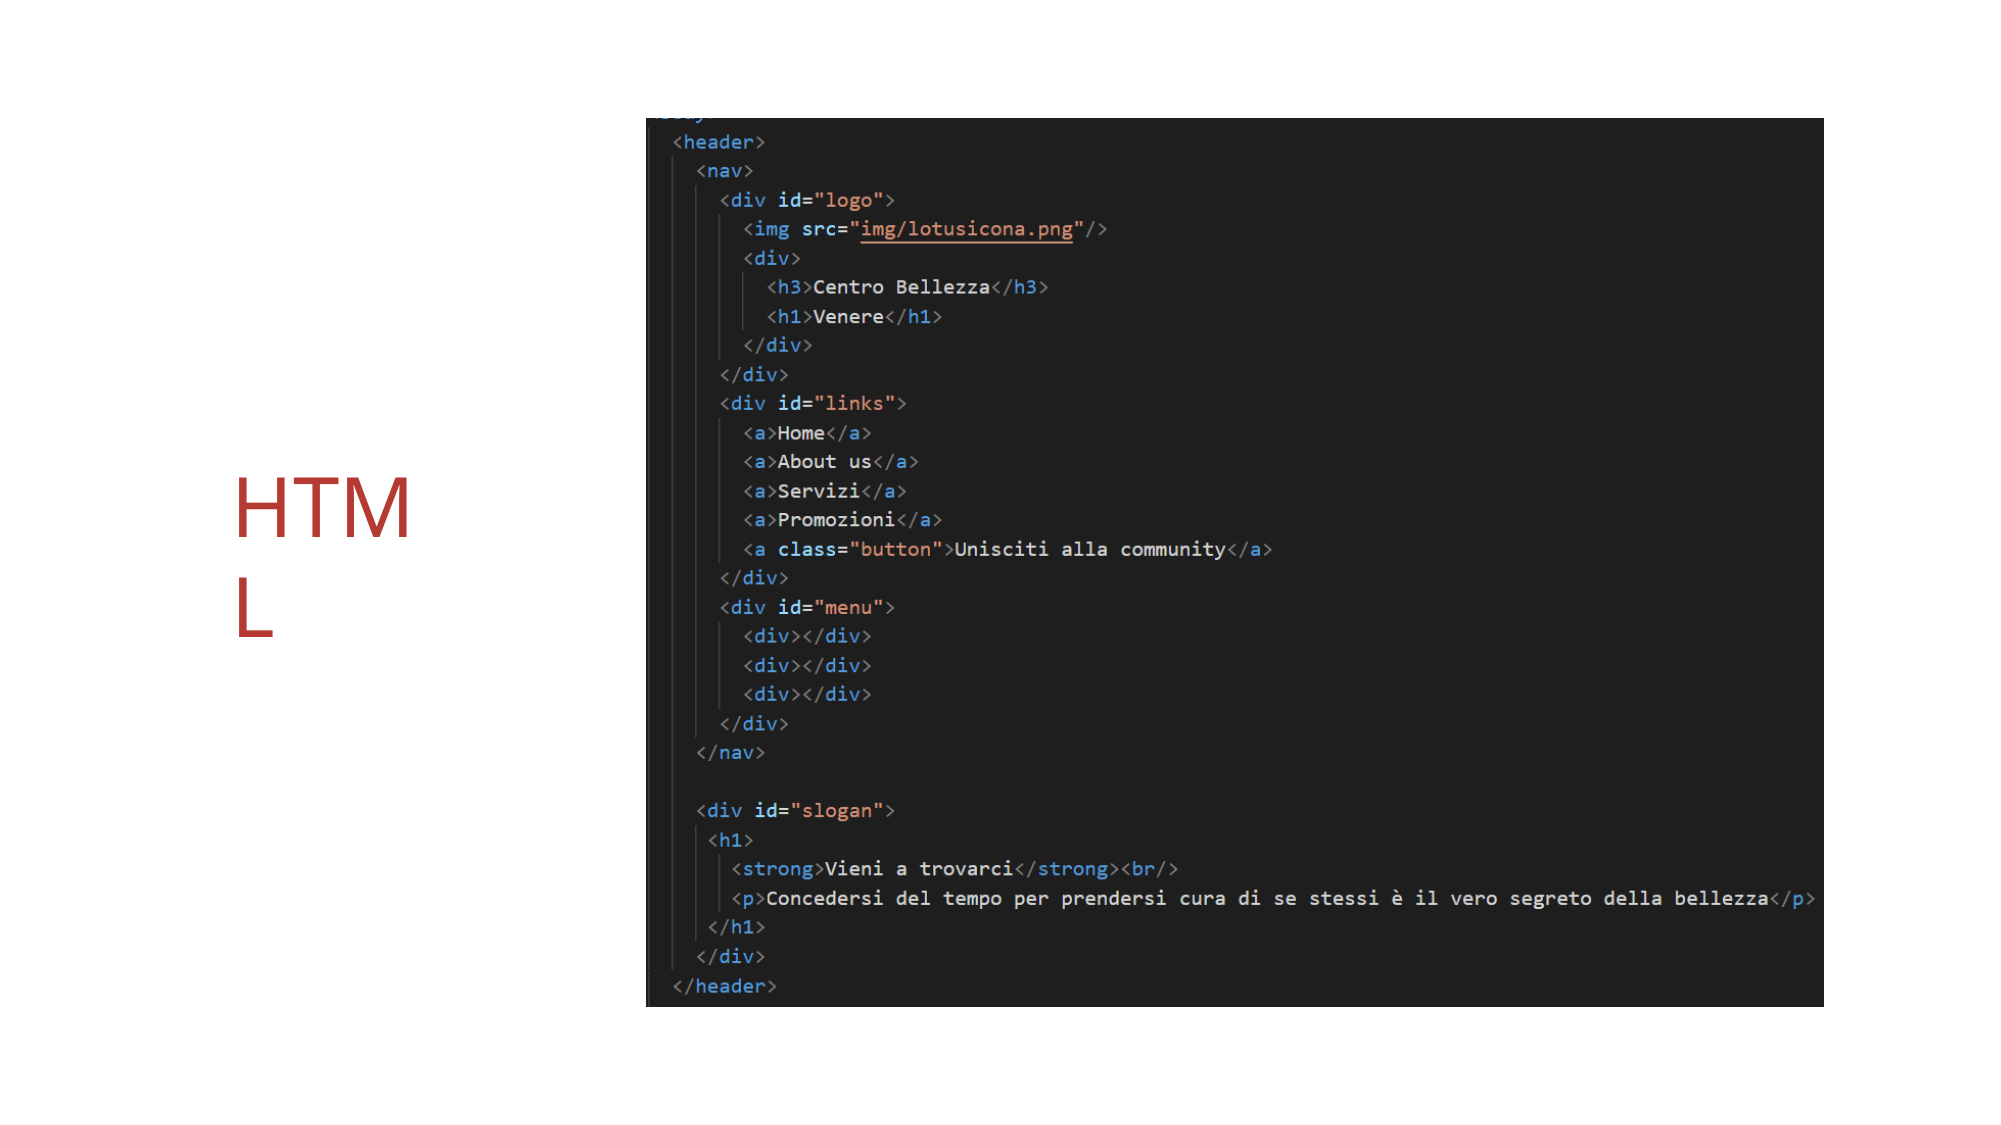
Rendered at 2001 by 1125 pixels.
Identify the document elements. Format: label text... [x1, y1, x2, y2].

text_box HTML [216, 446, 459, 662]
picture [646, 117, 1824, 1008]
